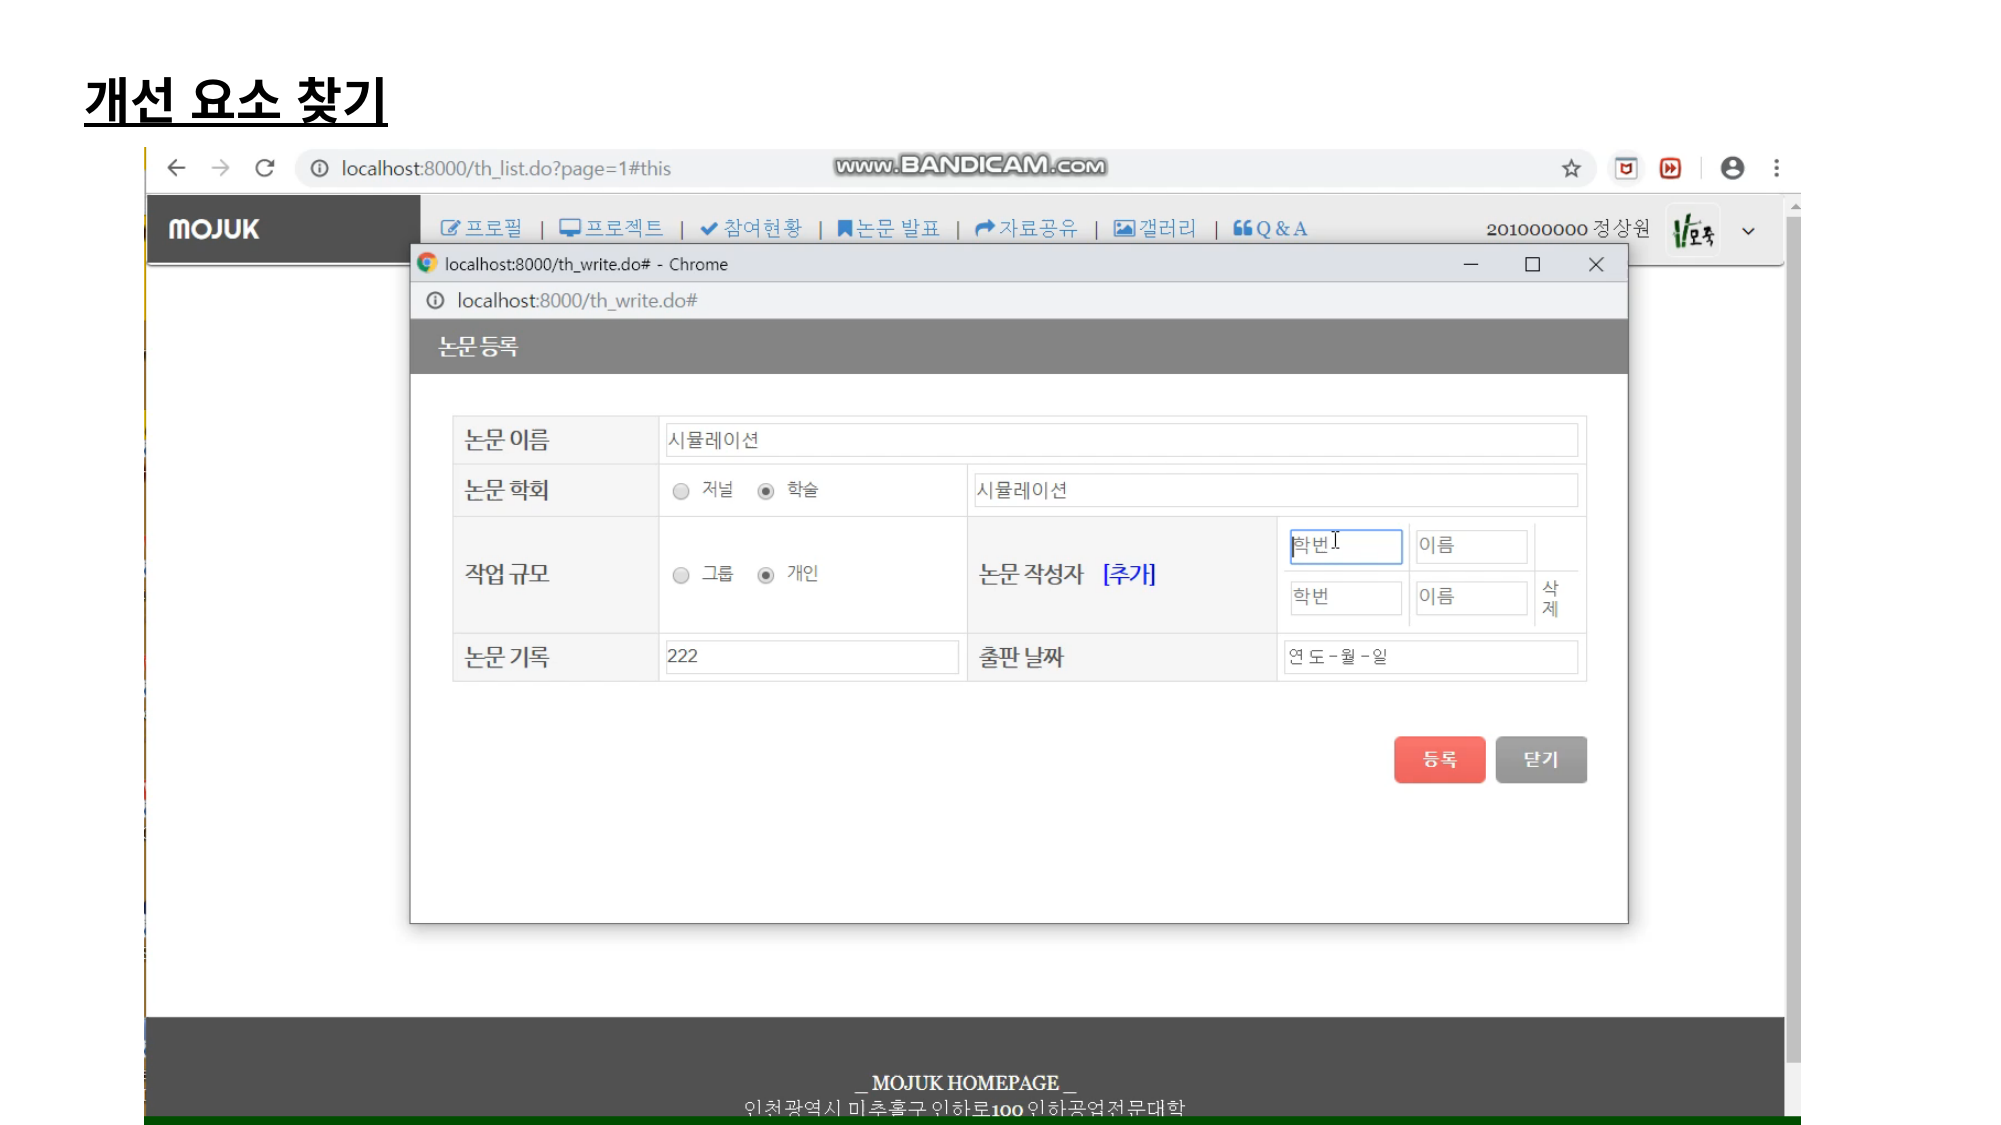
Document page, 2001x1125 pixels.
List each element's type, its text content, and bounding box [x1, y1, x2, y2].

text_box 개선 요소 찾기 [69, 62, 763, 137]
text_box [143, 146, 1802, 1125]
